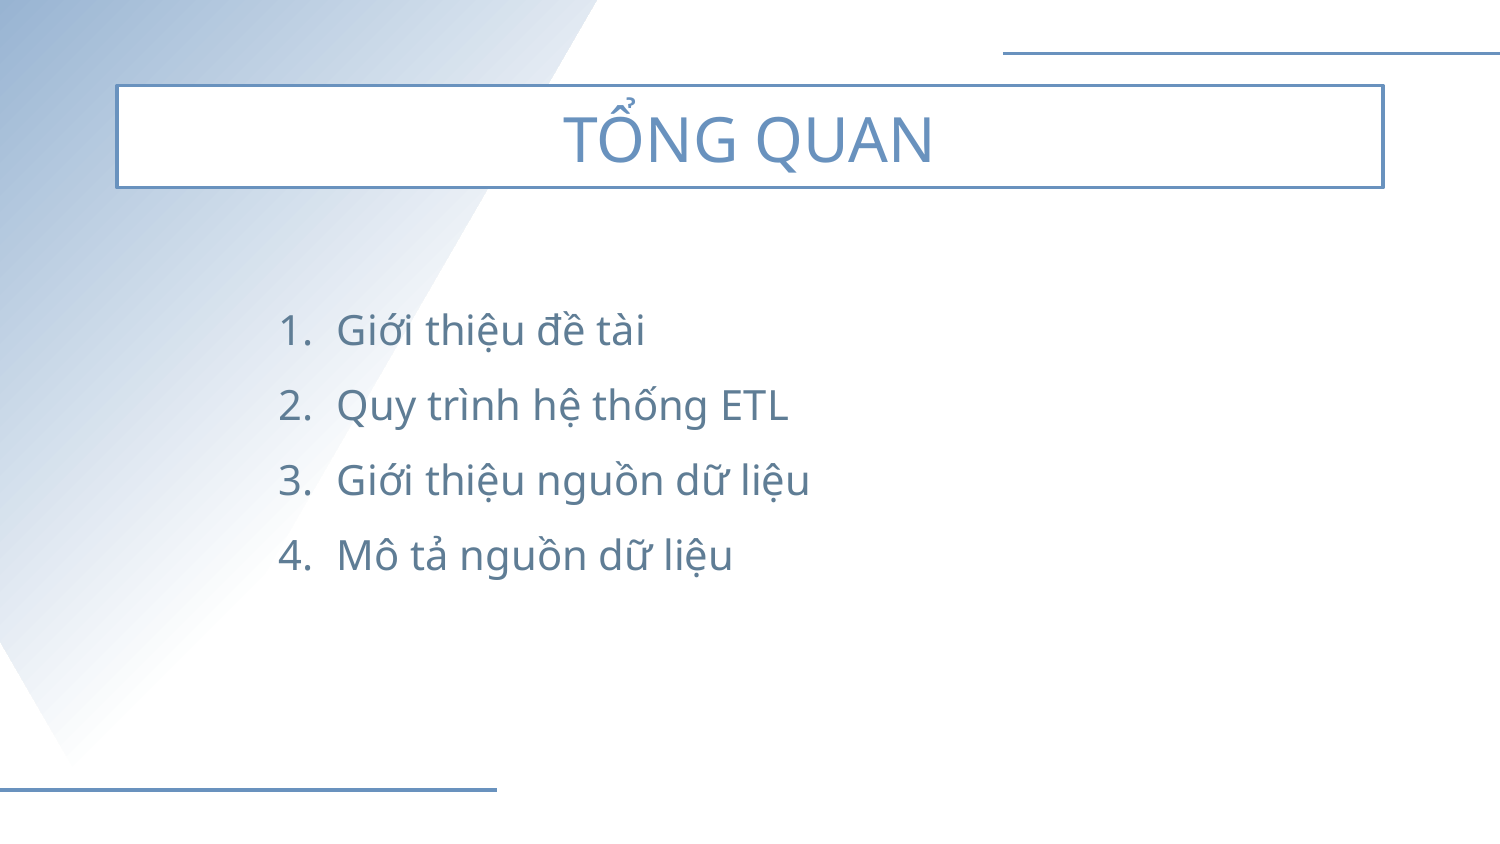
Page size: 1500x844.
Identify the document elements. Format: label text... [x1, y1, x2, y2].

subtitle Giới thiệu đề tài Quy trình hệ thống ETL Giới thiệu nguồn dữ liệu Mô tả nguồn dữ liệu [245, 262, 1289, 584]
title TỔNG QUAN [115, 84, 1385, 189]
